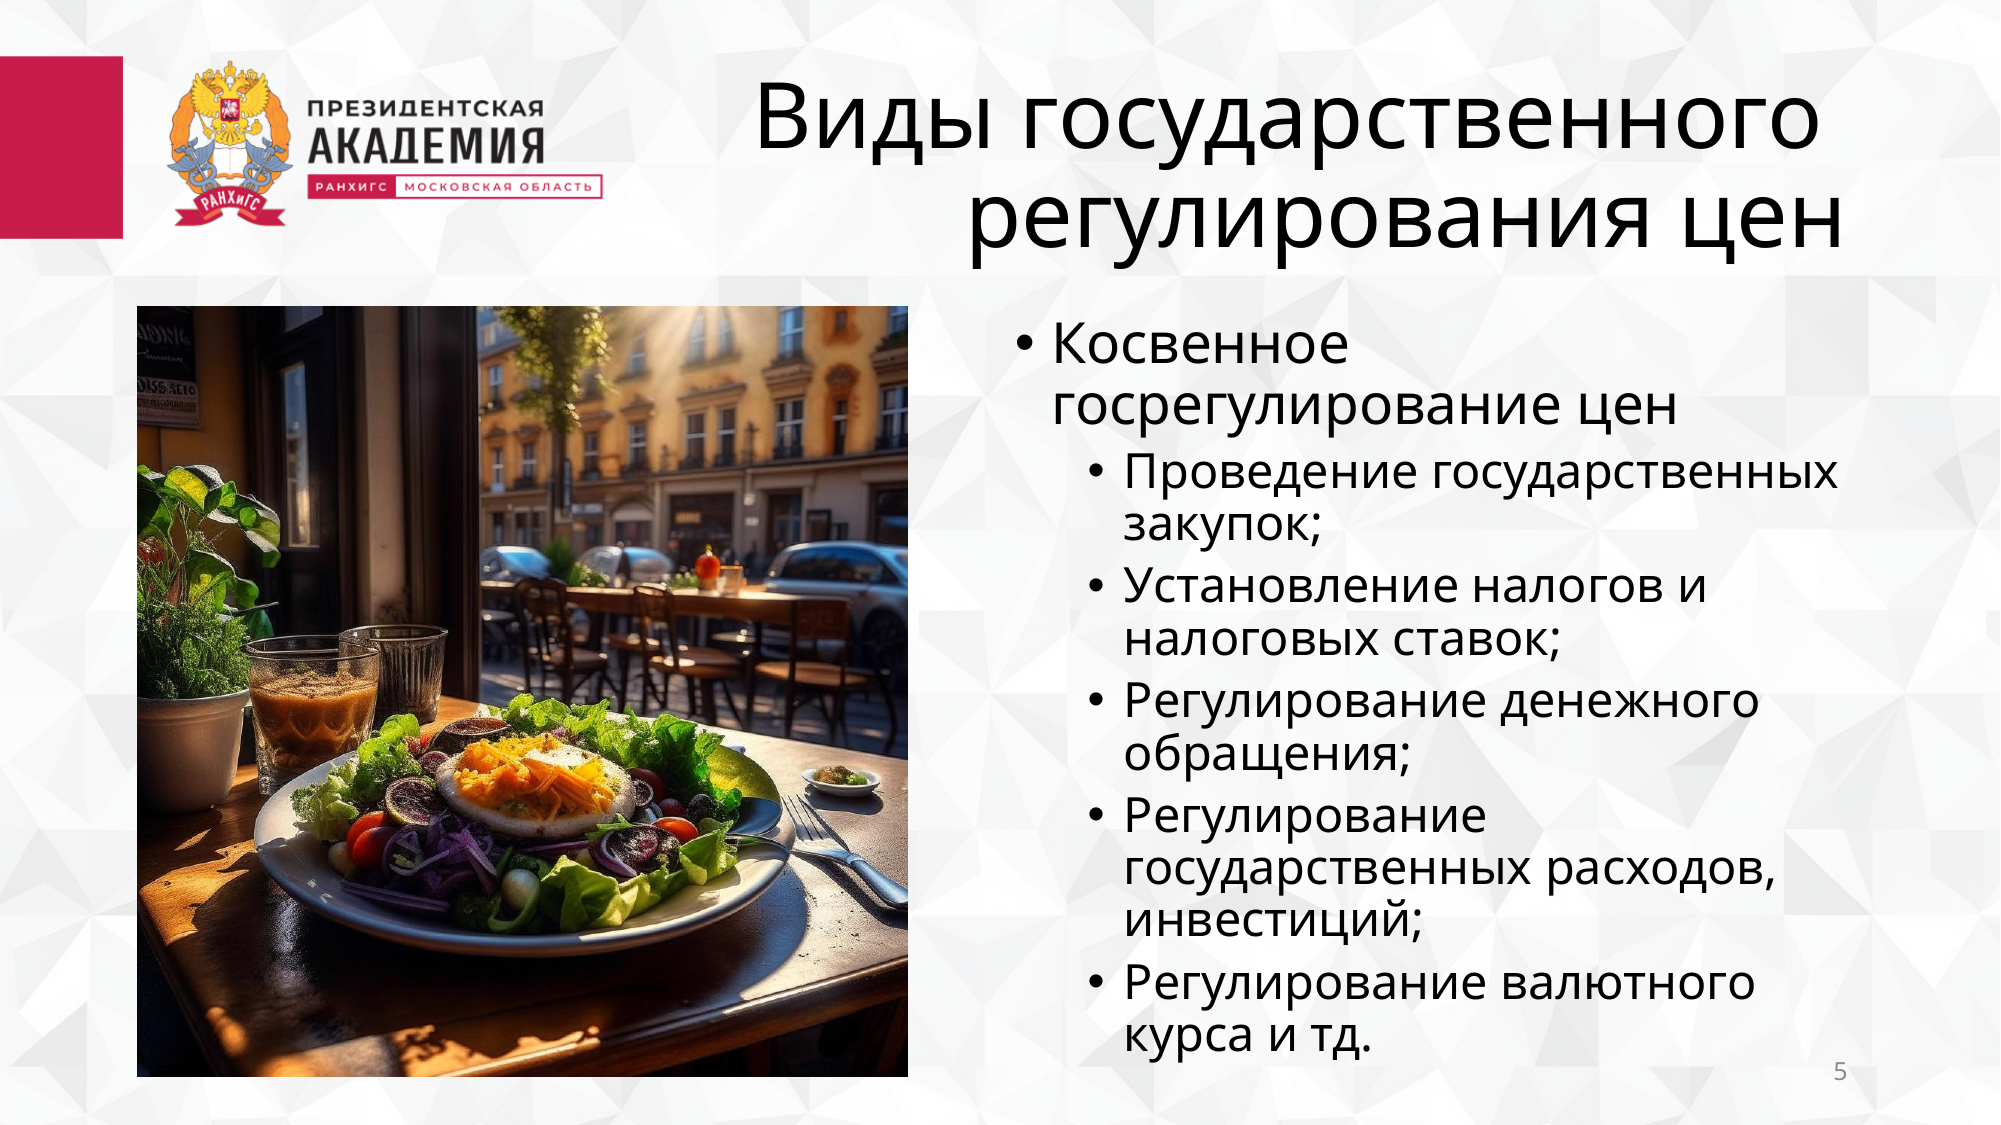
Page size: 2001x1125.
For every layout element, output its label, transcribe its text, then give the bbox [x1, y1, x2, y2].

picture [0, 0, 2001, 1125]
slide_number 5 [1412, 1042, 1863, 1103]
title Виды государственного регулирования цен [137, 59, 1863, 278]
list Косвенное госрегулирование цен Проведение государственных закупок; Установление налогов и налоговых ставок; Регулирование денежного обращения; Регулирование государственных расходов, инвестиций; Регулирование валютного курса и тд. [999, 307, 1863, 1073]
